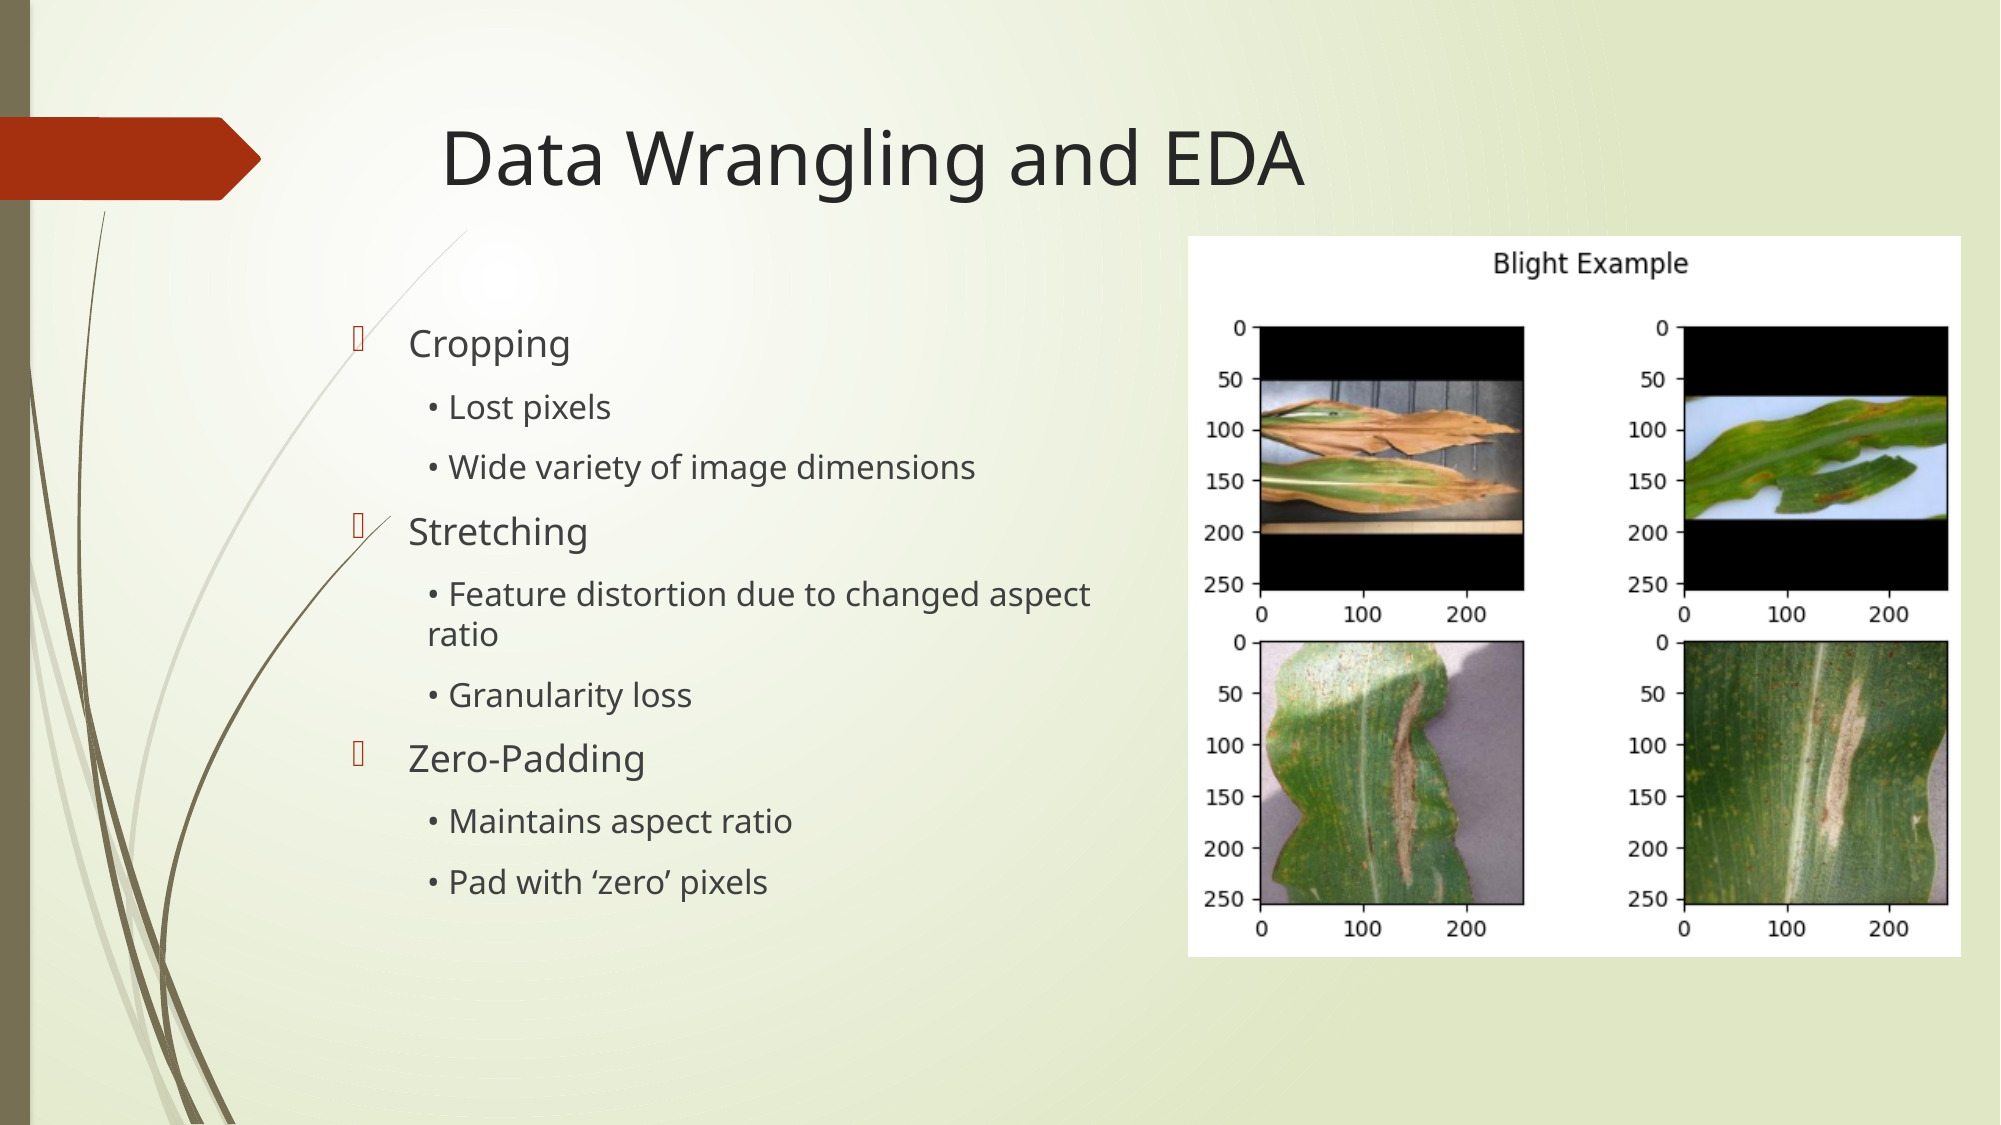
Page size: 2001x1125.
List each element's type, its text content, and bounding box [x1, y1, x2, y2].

title Data Wrangling and EDA [425, 102, 1888, 313]
list Cropping • Lost pixels • Wide variety of image dimensions Stretching • Feature distortion due to changed aspect ratio • Granularity loss Zero-Padding • Maintains aspect ratio • Pad with ‘zero’ pixels [337, 312, 1151, 970]
picture [1188, 236, 1961, 958]
